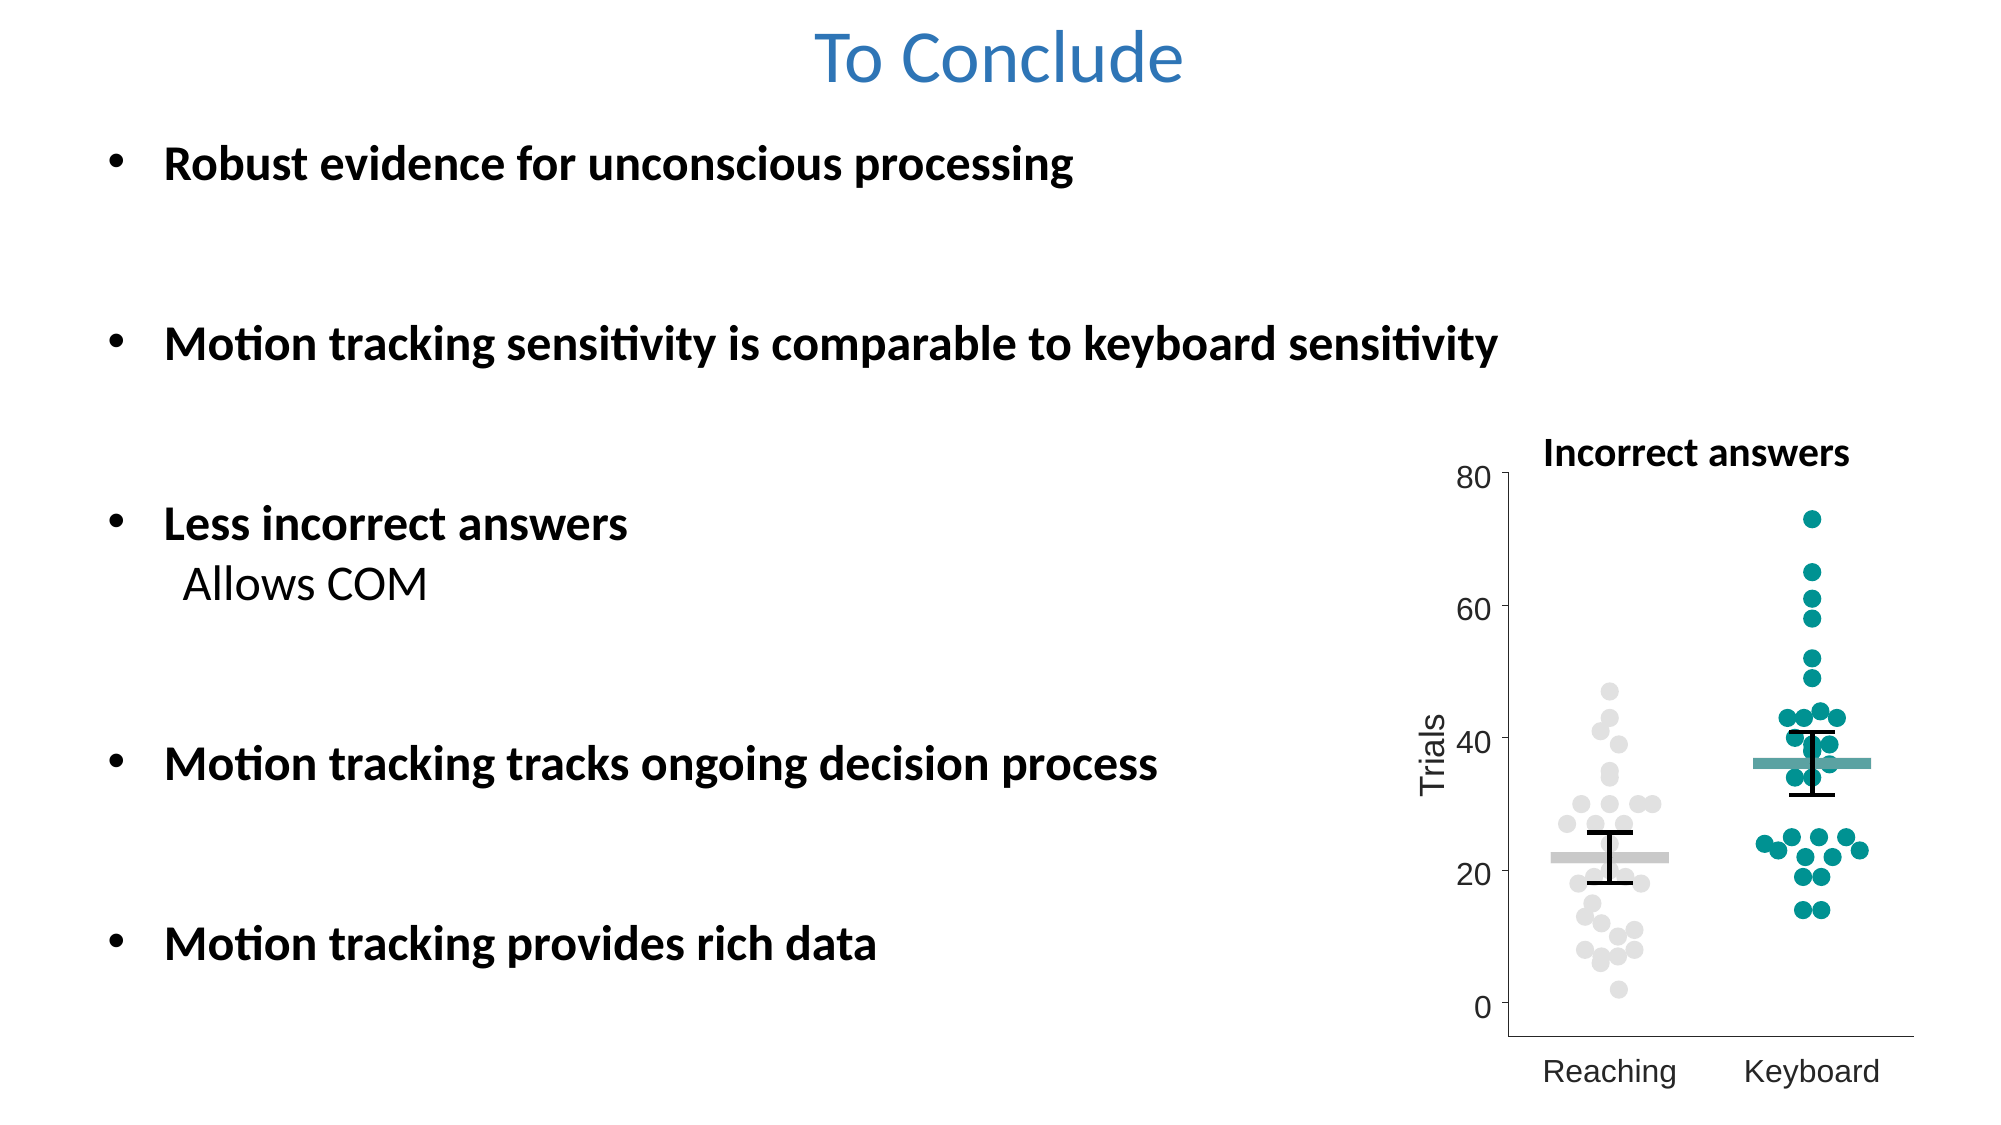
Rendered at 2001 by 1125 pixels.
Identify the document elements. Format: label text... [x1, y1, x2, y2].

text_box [1412, 416, 1930, 1097]
text_box To Conclude [0, 0, 2000, 105]
text_box Robust evidence for unconscious processing Motion tracking sensitivity is comparable to keyboard sensitivity Less incorrect answers Allows COM Motion tracking tracks ongoing decision process Motion tracking provides rich data [93, 122, 1930, 1125]
